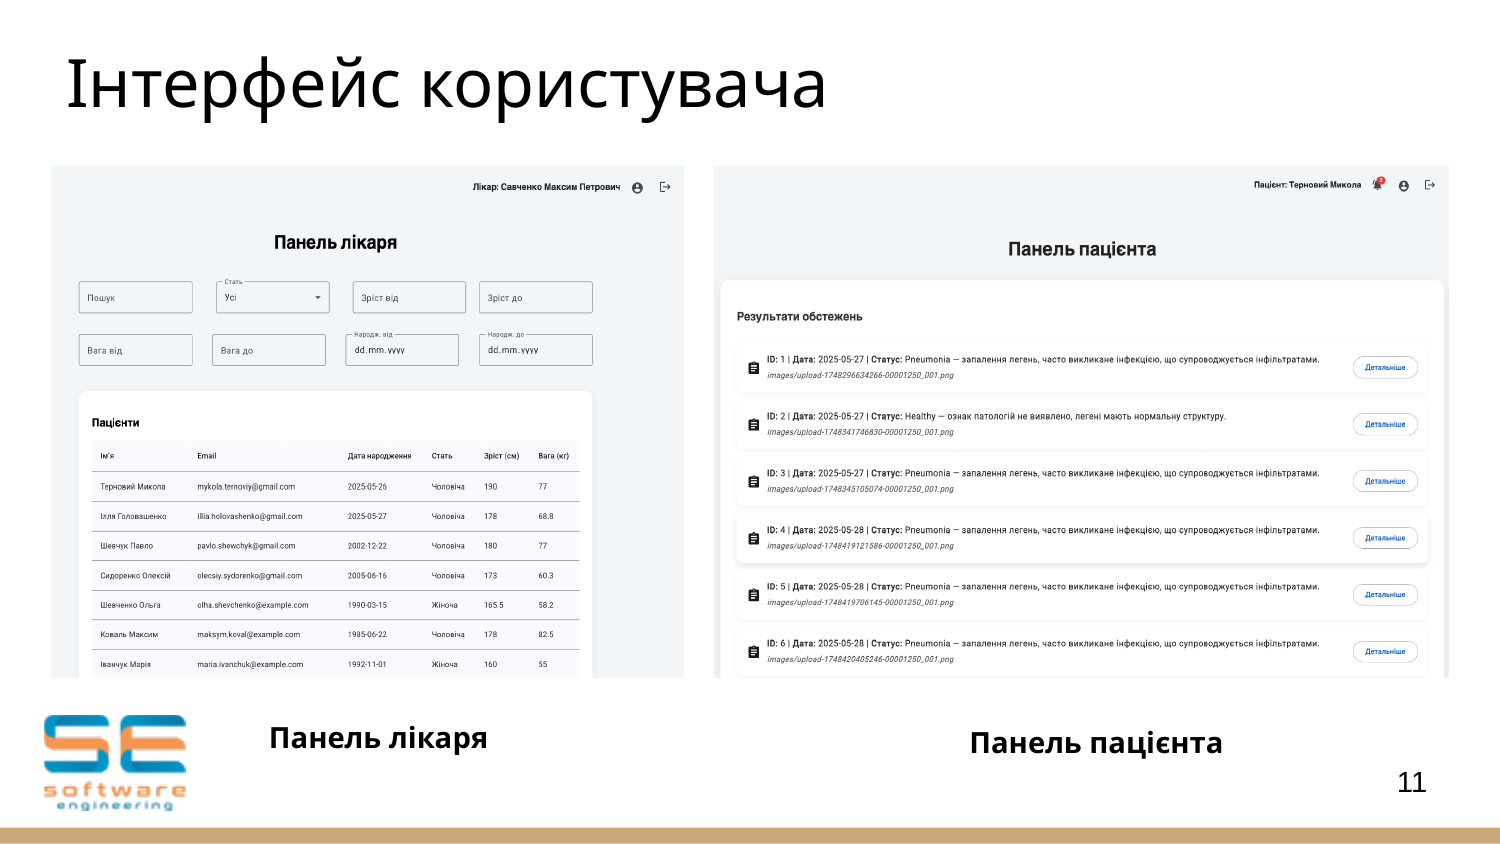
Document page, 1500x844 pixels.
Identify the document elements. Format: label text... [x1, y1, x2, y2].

picture [50, 166, 685, 678]
picture [43, 714, 186, 811]
text_box Інтерфейс користувача [51, 0, 1500, 137]
text_box 11 [1382, 755, 1500, 806]
picture [713, 166, 1450, 678]
list Панель лікаря [252, 686, 513, 770]
text_box Панель пацієнта [936, 691, 1265, 776]
